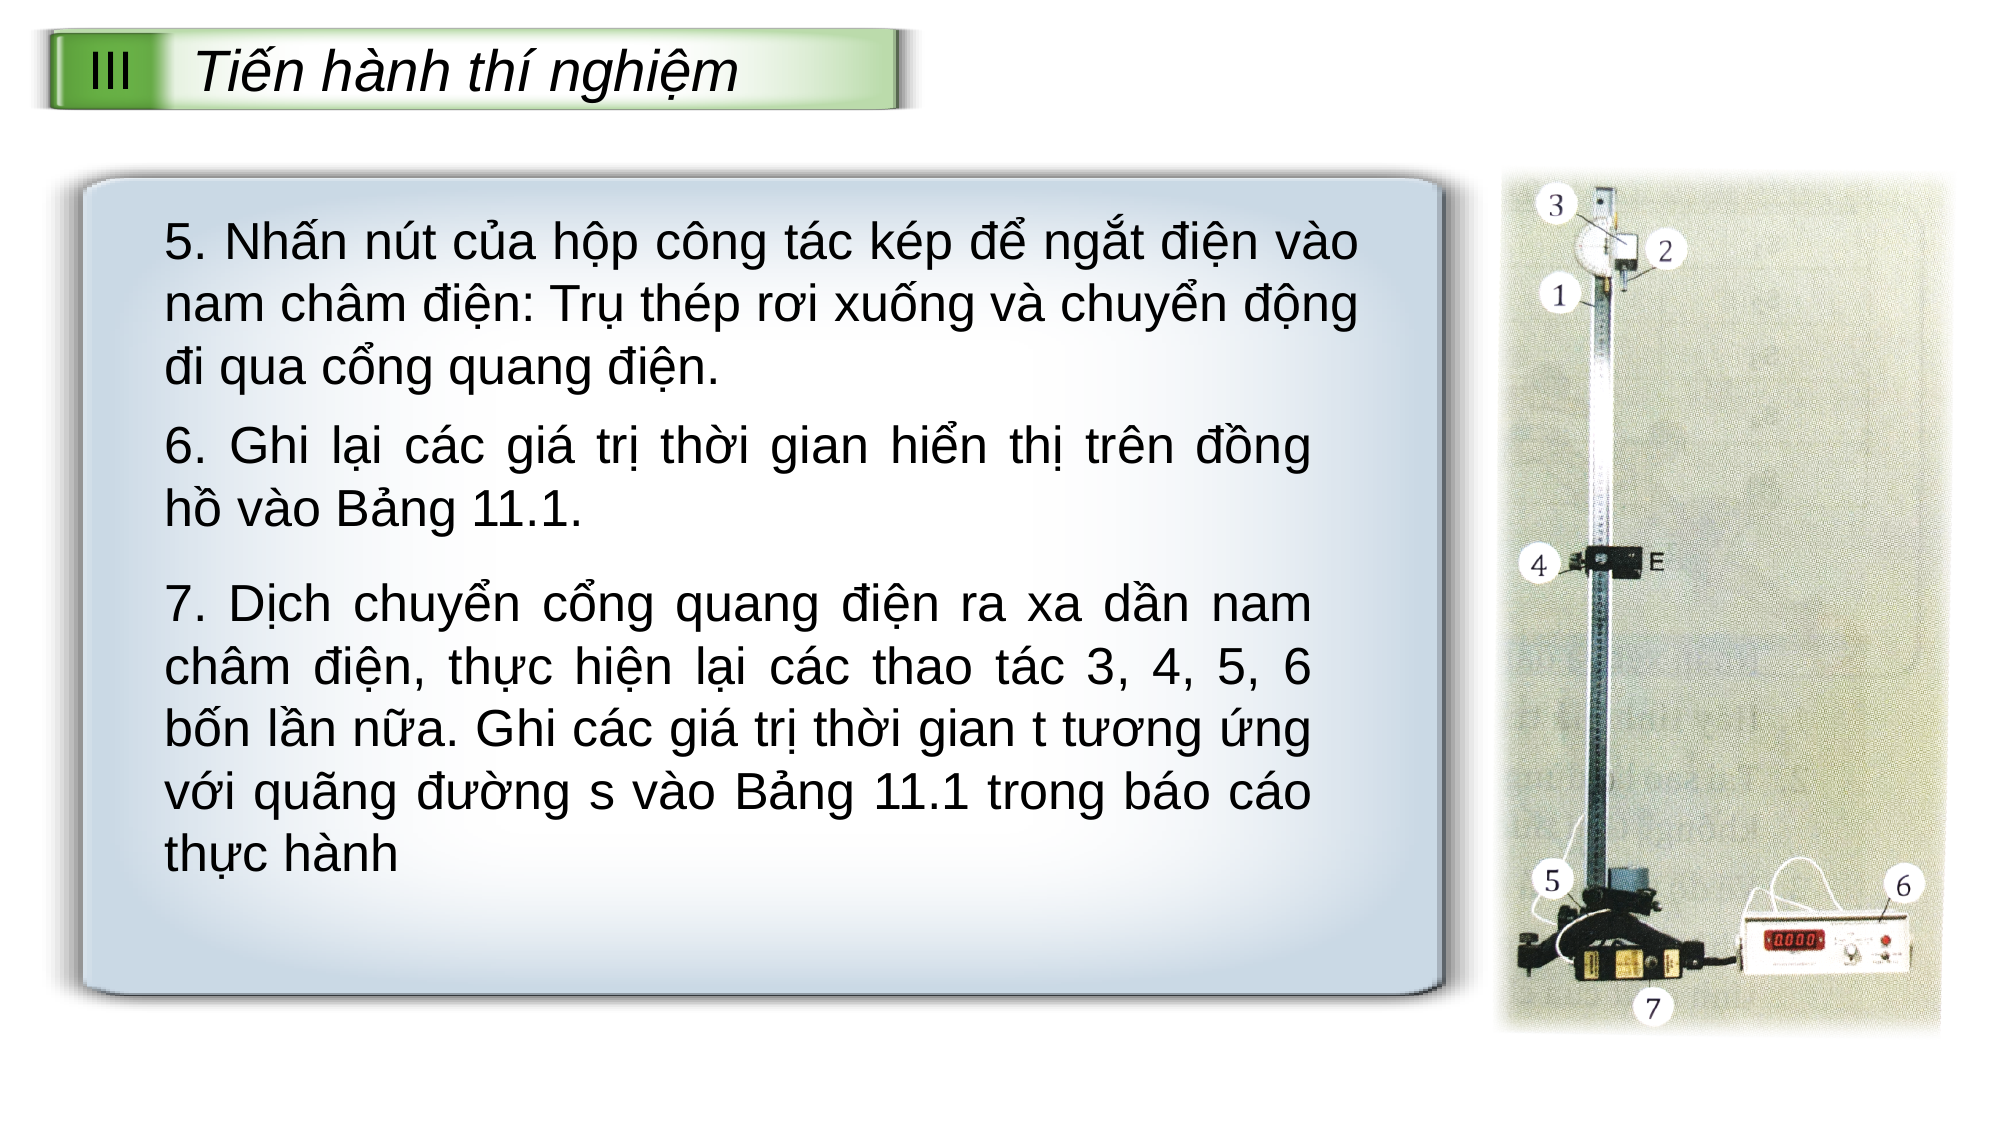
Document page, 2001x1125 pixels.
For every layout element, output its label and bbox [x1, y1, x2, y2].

picture [42, 162, 2000, 1013]
text_box [0, 23, 1730, 113]
